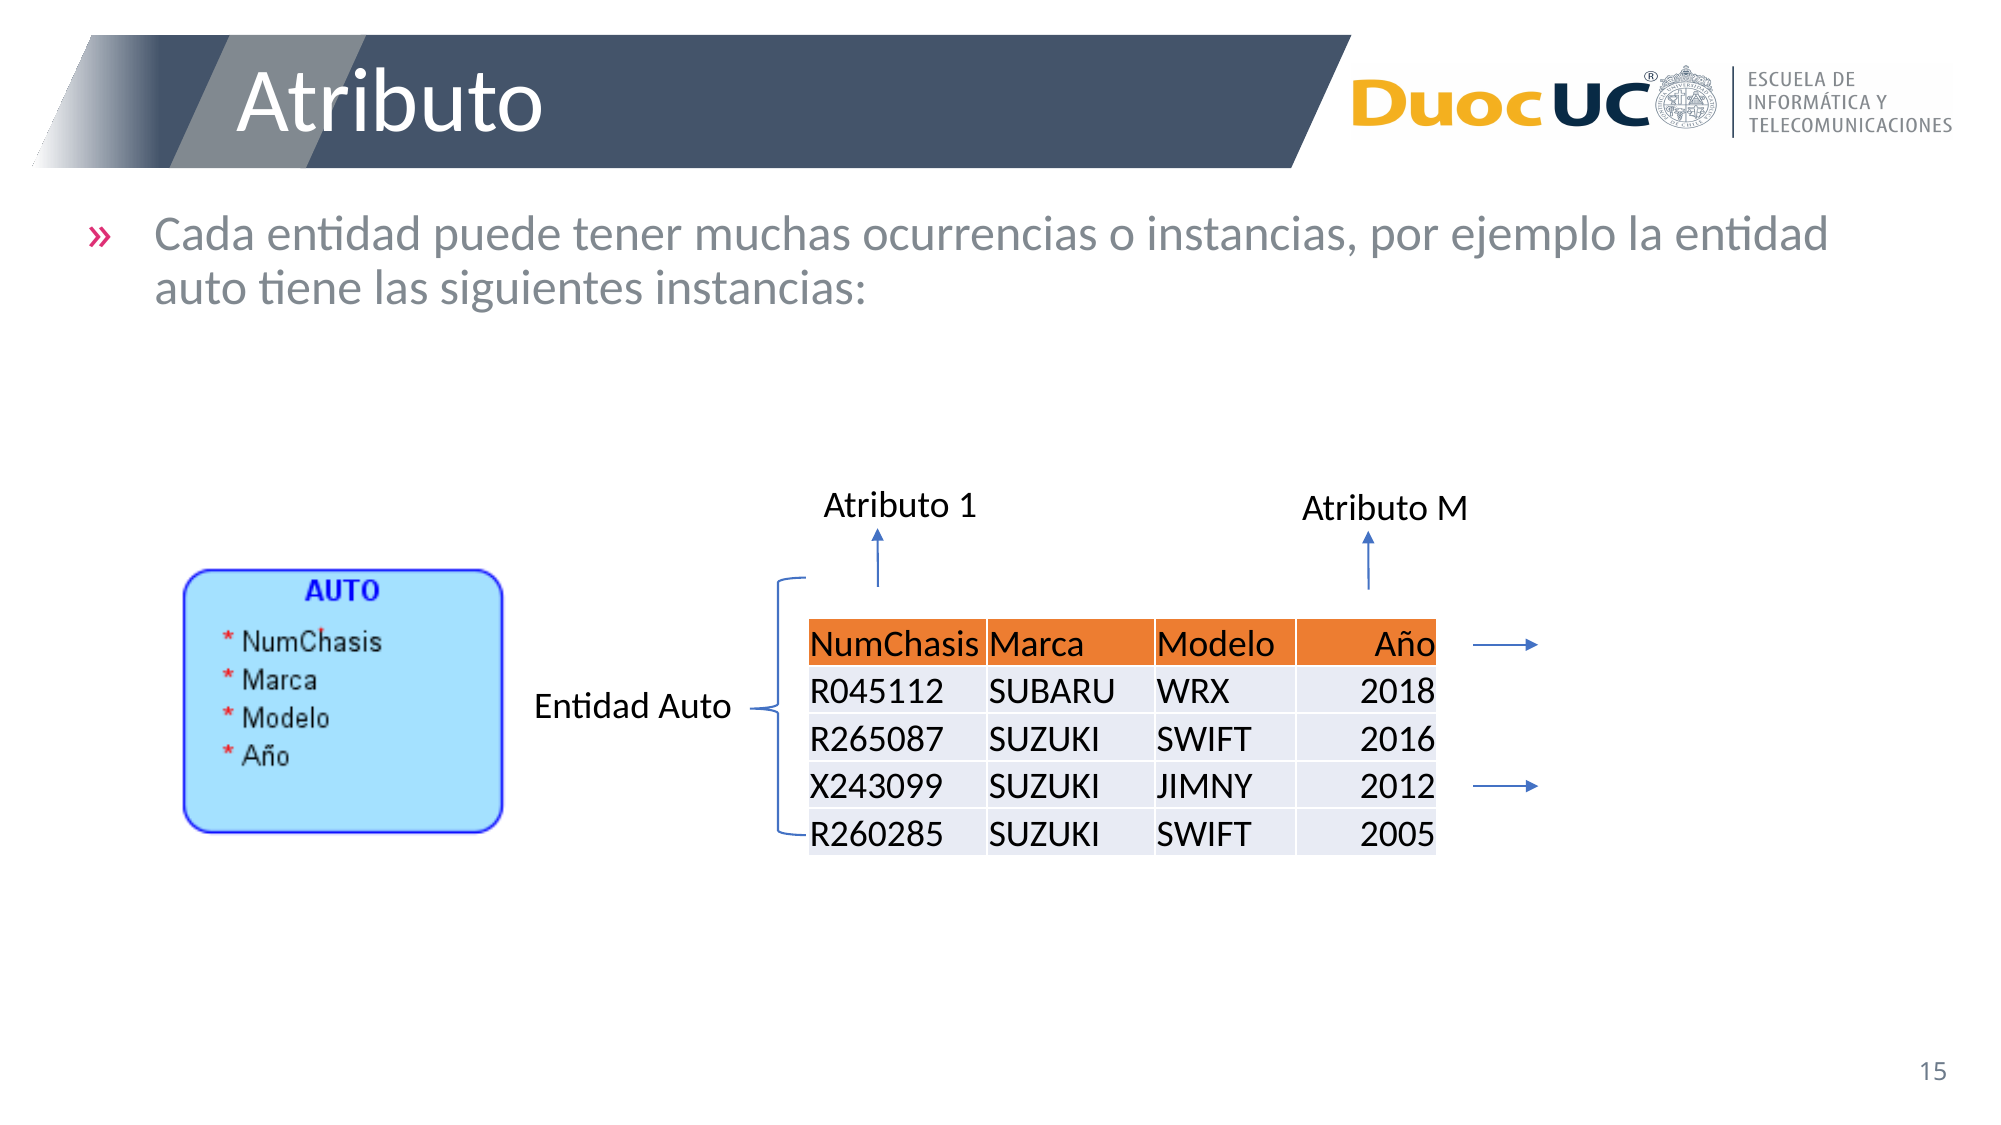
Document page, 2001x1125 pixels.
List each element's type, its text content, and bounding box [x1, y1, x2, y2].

table_cell SUZUKI [988, 762, 1154, 807]
table_cell SWIFT [1156, 809, 1295, 855]
table_cell R265087 [809, 714, 986, 760]
table_cell 2018 [1297, 667, 1436, 712]
table_cell SWIFT [1156, 714, 1295, 760]
text_box Entidad Auto [531, 673, 762, 734]
table_cell SUZUKI [988, 809, 1154, 855]
table_header Año [1297, 619, 1436, 665]
list Cada entidad puede tener muchas ocurrencias o instancias, por ejemplo la entidad auto tiene las siguientes instancias: [64, 199, 1936, 1043]
text_box [762, 576, 806, 837]
picture [1351, 63, 1953, 140]
table_cell 2005 [1297, 809, 1436, 855]
table_header NumChasis [809, 619, 986, 665]
text_box Atributo 1 [808, 473, 994, 533]
table_cell R045112 [809, 667, 986, 712]
table_cell X243099 [809, 762, 986, 807]
table_header Modelo [1156, 619, 1295, 665]
text_box Atributo M [1287, 475, 1485, 536]
table_cell 2016 [1297, 714, 1436, 760]
picture [163, 559, 531, 853]
table_cell 2012 [1297, 762, 1436, 807]
table_cell WRX [1156, 667, 1295, 712]
title Atributo [221, 34, 1324, 169]
table_cell SUBARU [988, 667, 1154, 712]
table_cell JIMNY [1156, 762, 1295, 807]
table_header Marca [988, 619, 1154, 665]
table_cell R260285 [809, 809, 986, 855]
table_cell SUZUKI [988, 714, 1154, 760]
